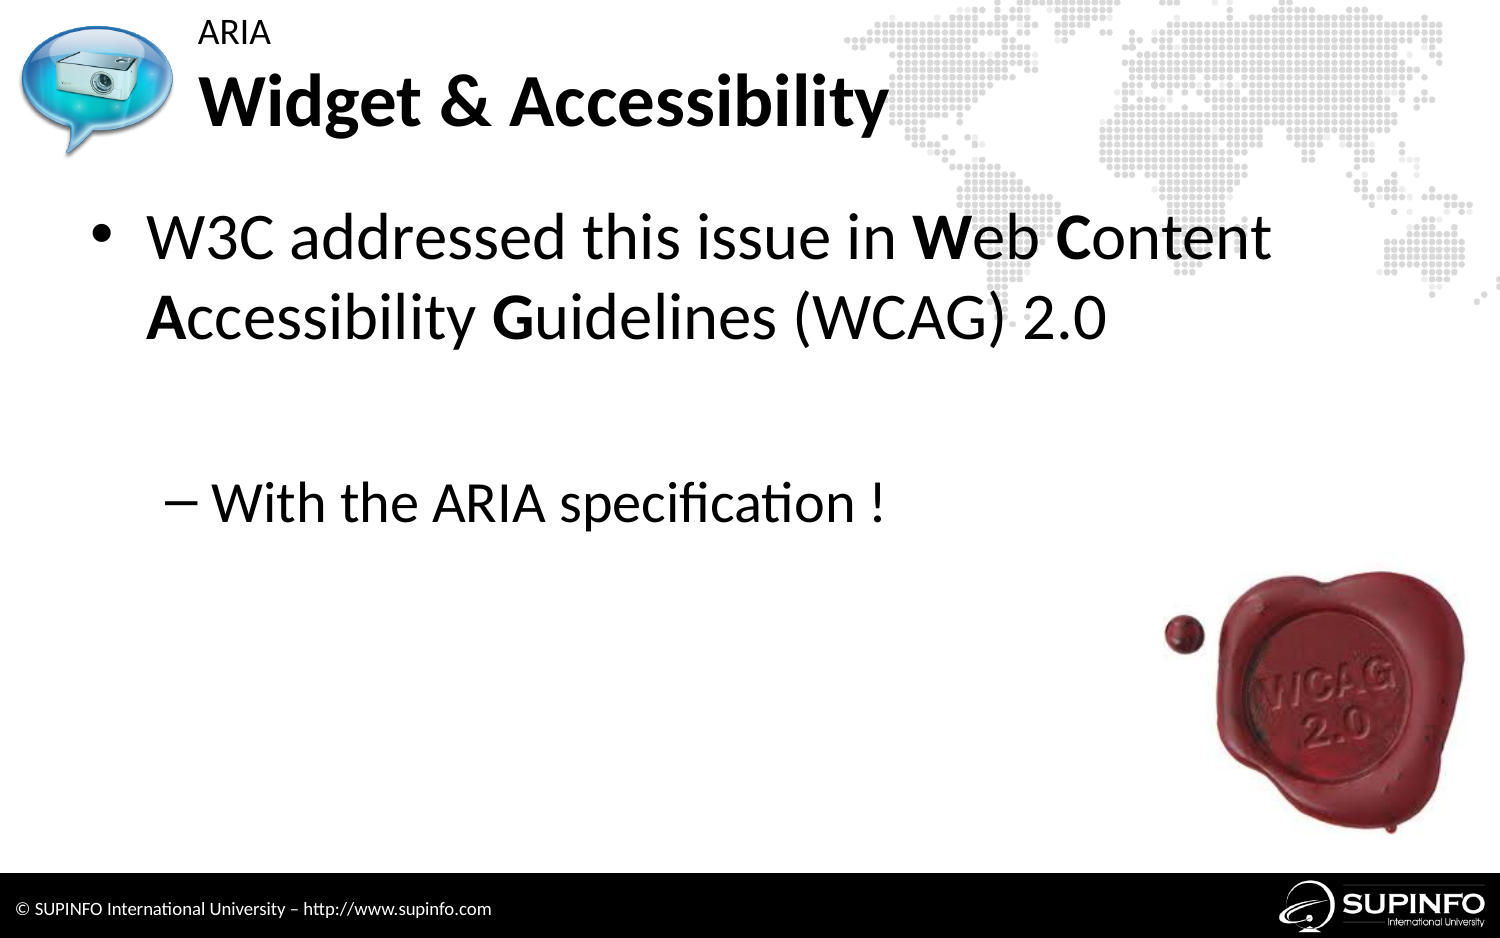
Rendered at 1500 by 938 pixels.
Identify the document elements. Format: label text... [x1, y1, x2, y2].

picture [17, 19, 179, 162]
list W3C addressed this issue in Web Content Accessibility Guidelines (WCAG) 2.0 With the ARIA specification ! [74, 184, 1460, 880]
text_box Widget & Accessibility [183, 56, 1459, 138]
picture [1163, 551, 1468, 856]
text_box ARIA [183, 0, 1459, 56]
picture [844, 0, 1500, 327]
picture [1269, 870, 1494, 938]
